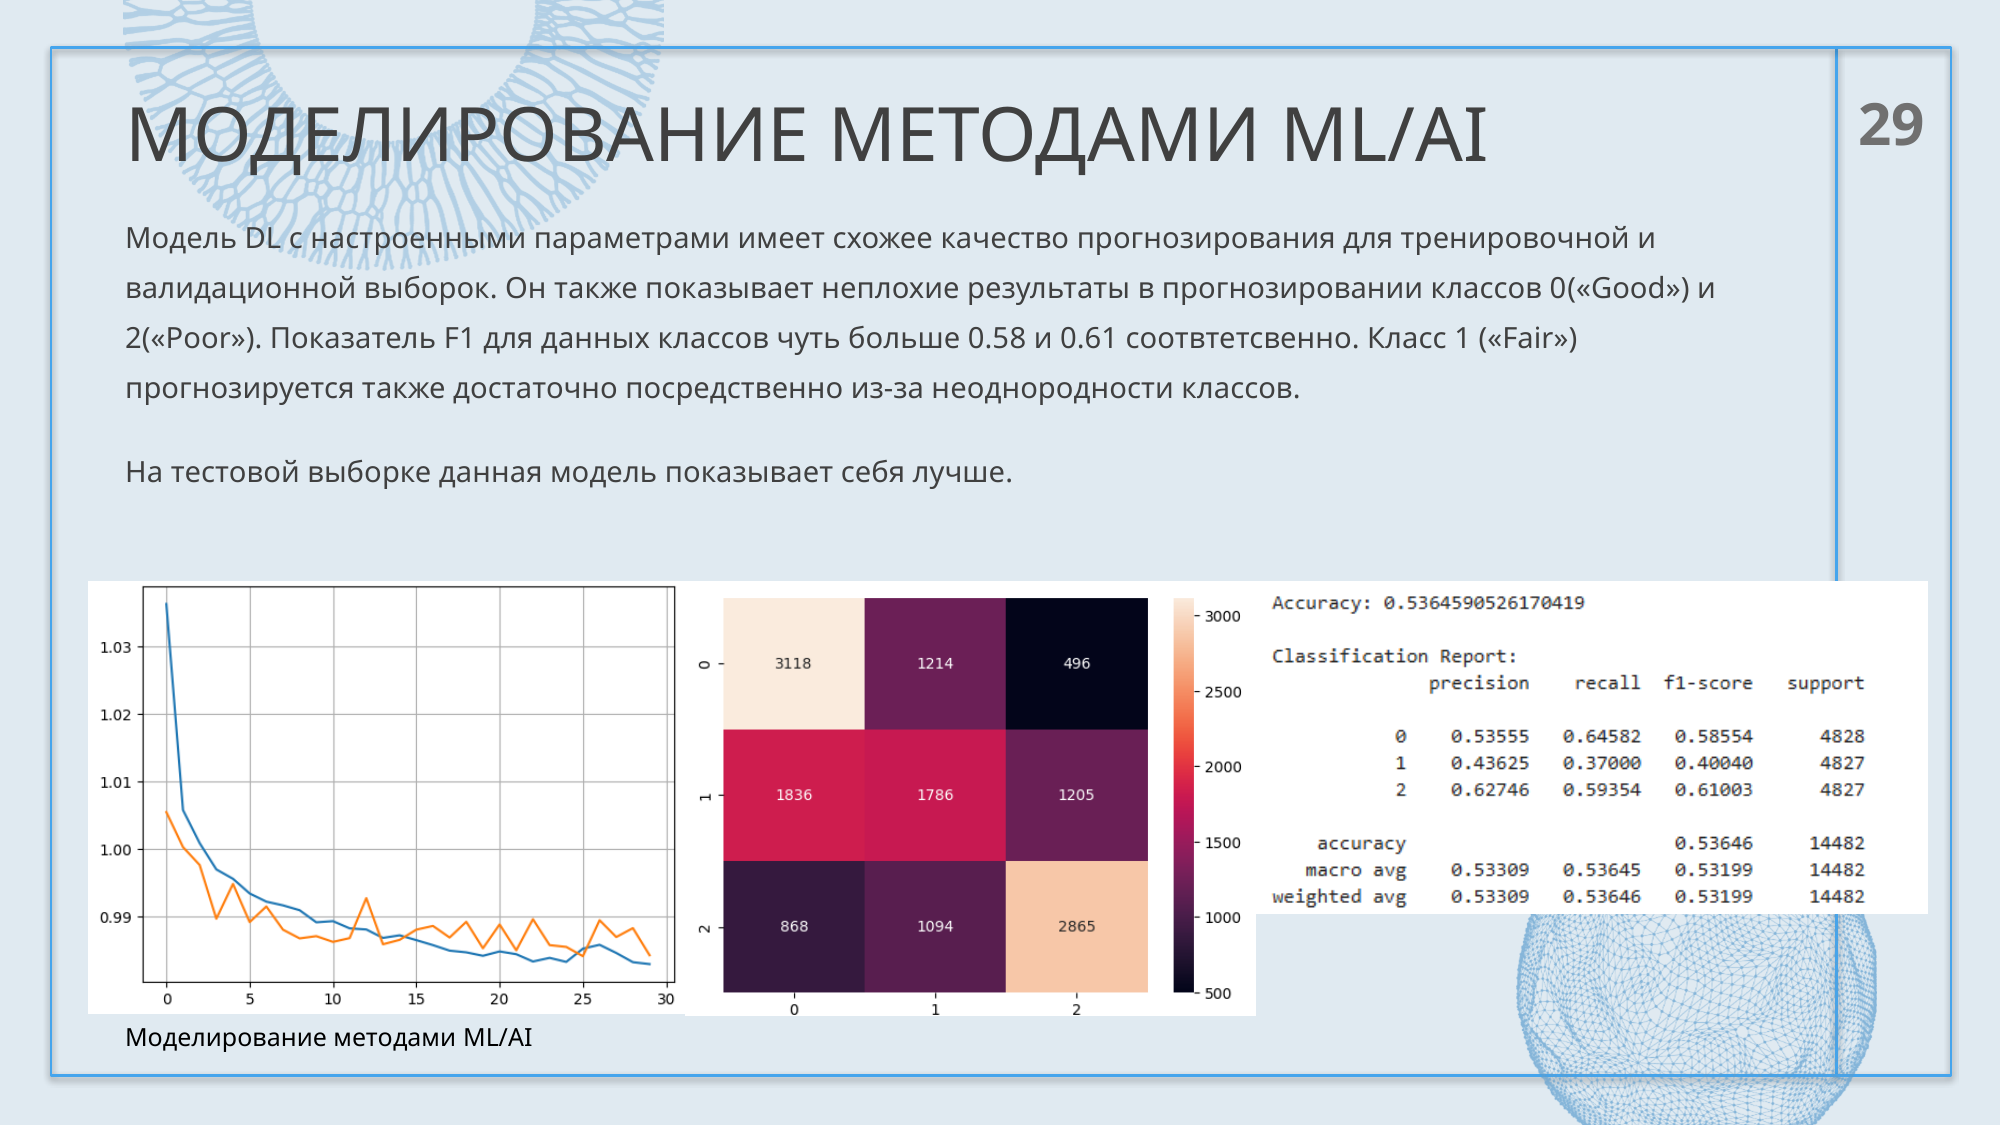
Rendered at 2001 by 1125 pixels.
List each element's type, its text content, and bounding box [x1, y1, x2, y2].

text_box Моделирование методами ML/AI [110, 1025, 617, 1059]
picture [88, 0, 1928, 1125]
slide_number 29 [1822, 48, 1961, 175]
list Модель DL с настроенными параметрами имеет схожее качество прогнозирования для тренировочной и валидационной выборок. Он также показывает неплохие результаты в прогнозировании классов 0(«Good») и 2(«Poor»). Показатель F1 для данных классов чуть больше 0.58 и 0.61 соотвтетсвенно. Класс 1 («Fair») прогнозируется также достаточно посредственно из-за неоднородности классов. На тестовой выборке данная модель показывает себя лучше. [110, 196, 1739, 580]
title Моделирование методами ML/AI [110, 0, 1638, 185]
